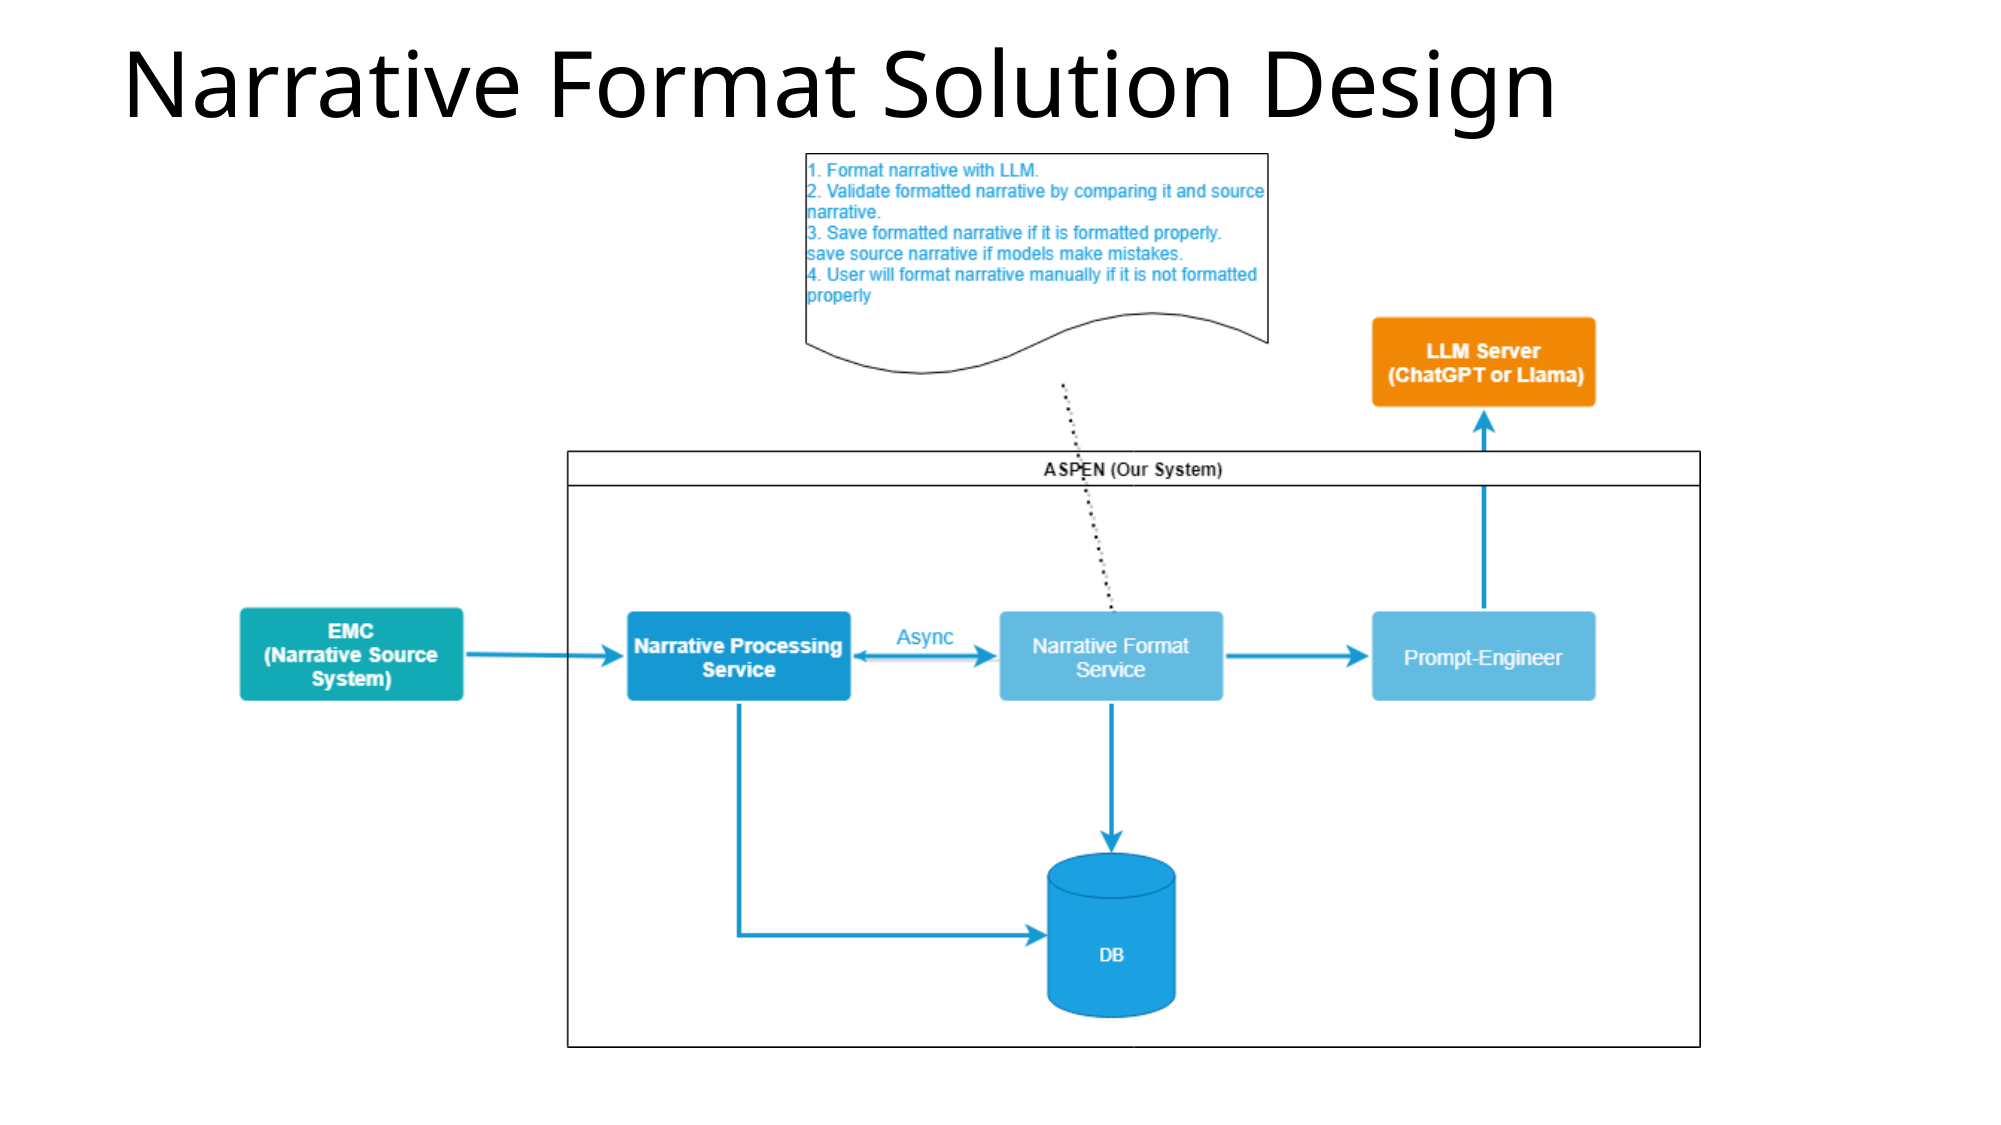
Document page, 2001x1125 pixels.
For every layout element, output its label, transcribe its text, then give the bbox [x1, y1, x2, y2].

title Narrative Format Solution Design [106, 22, 1810, 154]
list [238, 153, 1701, 1048]
